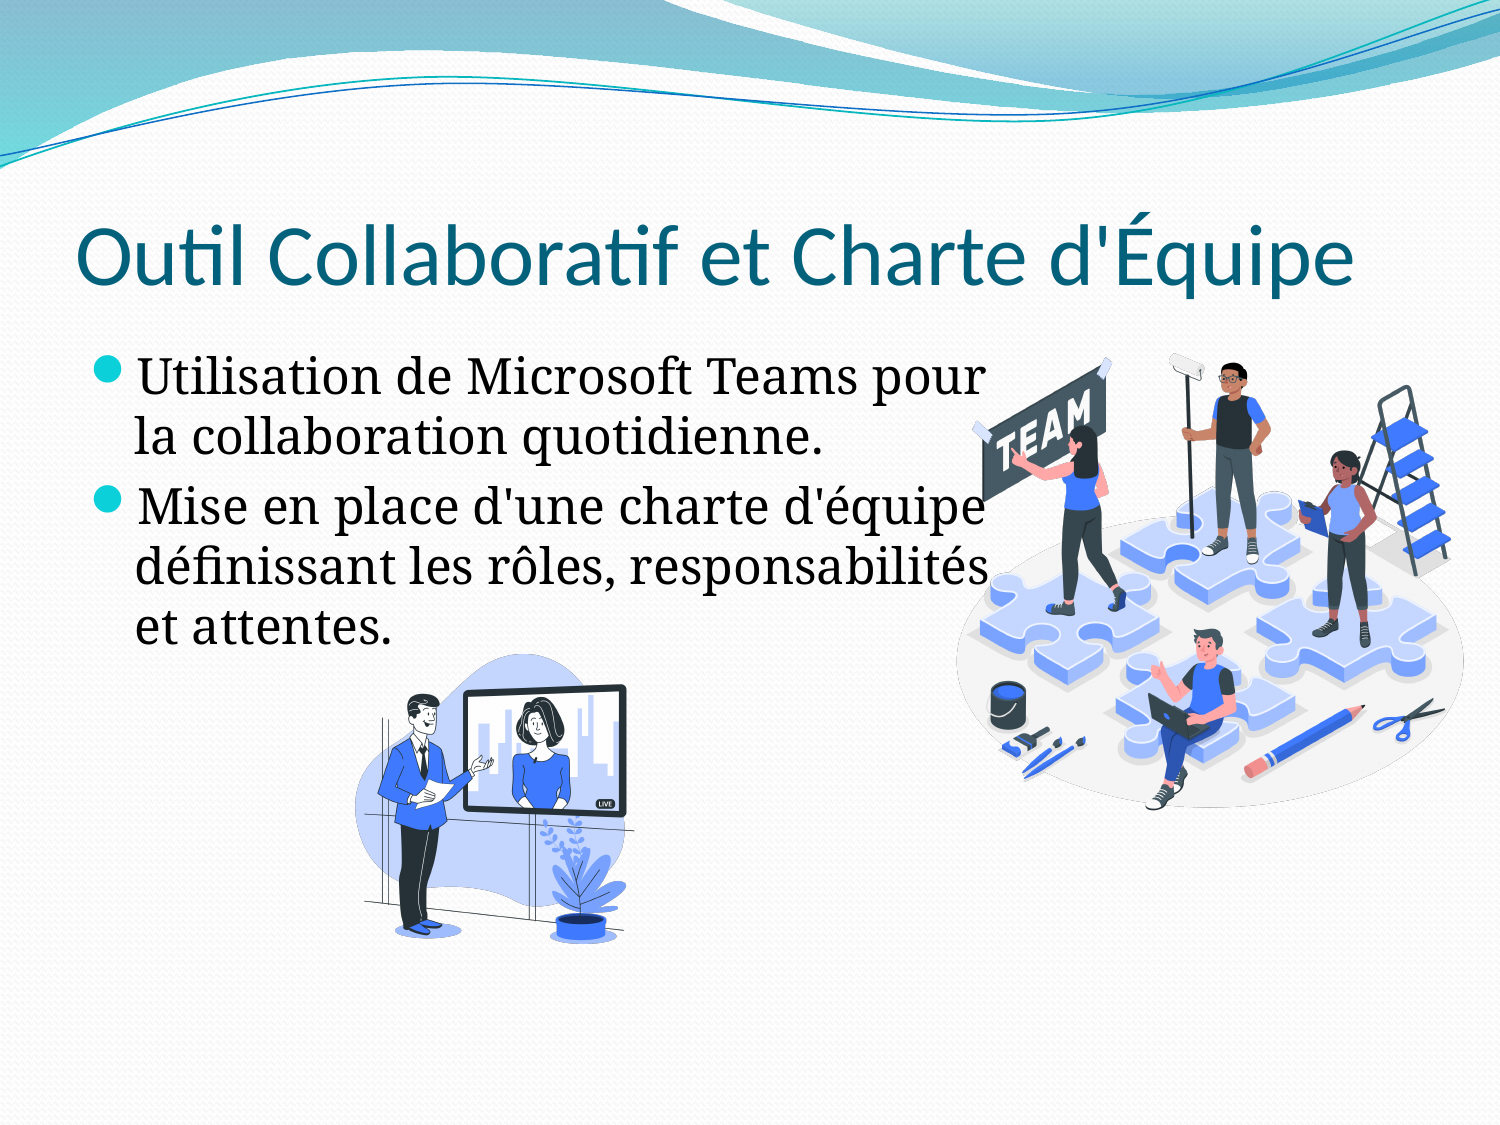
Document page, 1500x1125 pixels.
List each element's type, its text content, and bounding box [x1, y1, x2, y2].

picture [952, 328, 1469, 844]
list Utilisation de Microsoft Teams pour la collaboration quotidienne. Mise en place d'une charte d'équipe définissant les rôles, responsabilités et attentes. [75, 262, 1057, 1005]
picture [305, 609, 685, 989]
title Outil Collaboratif et Charte d'Équipe [75, 115, 1425, 303]
